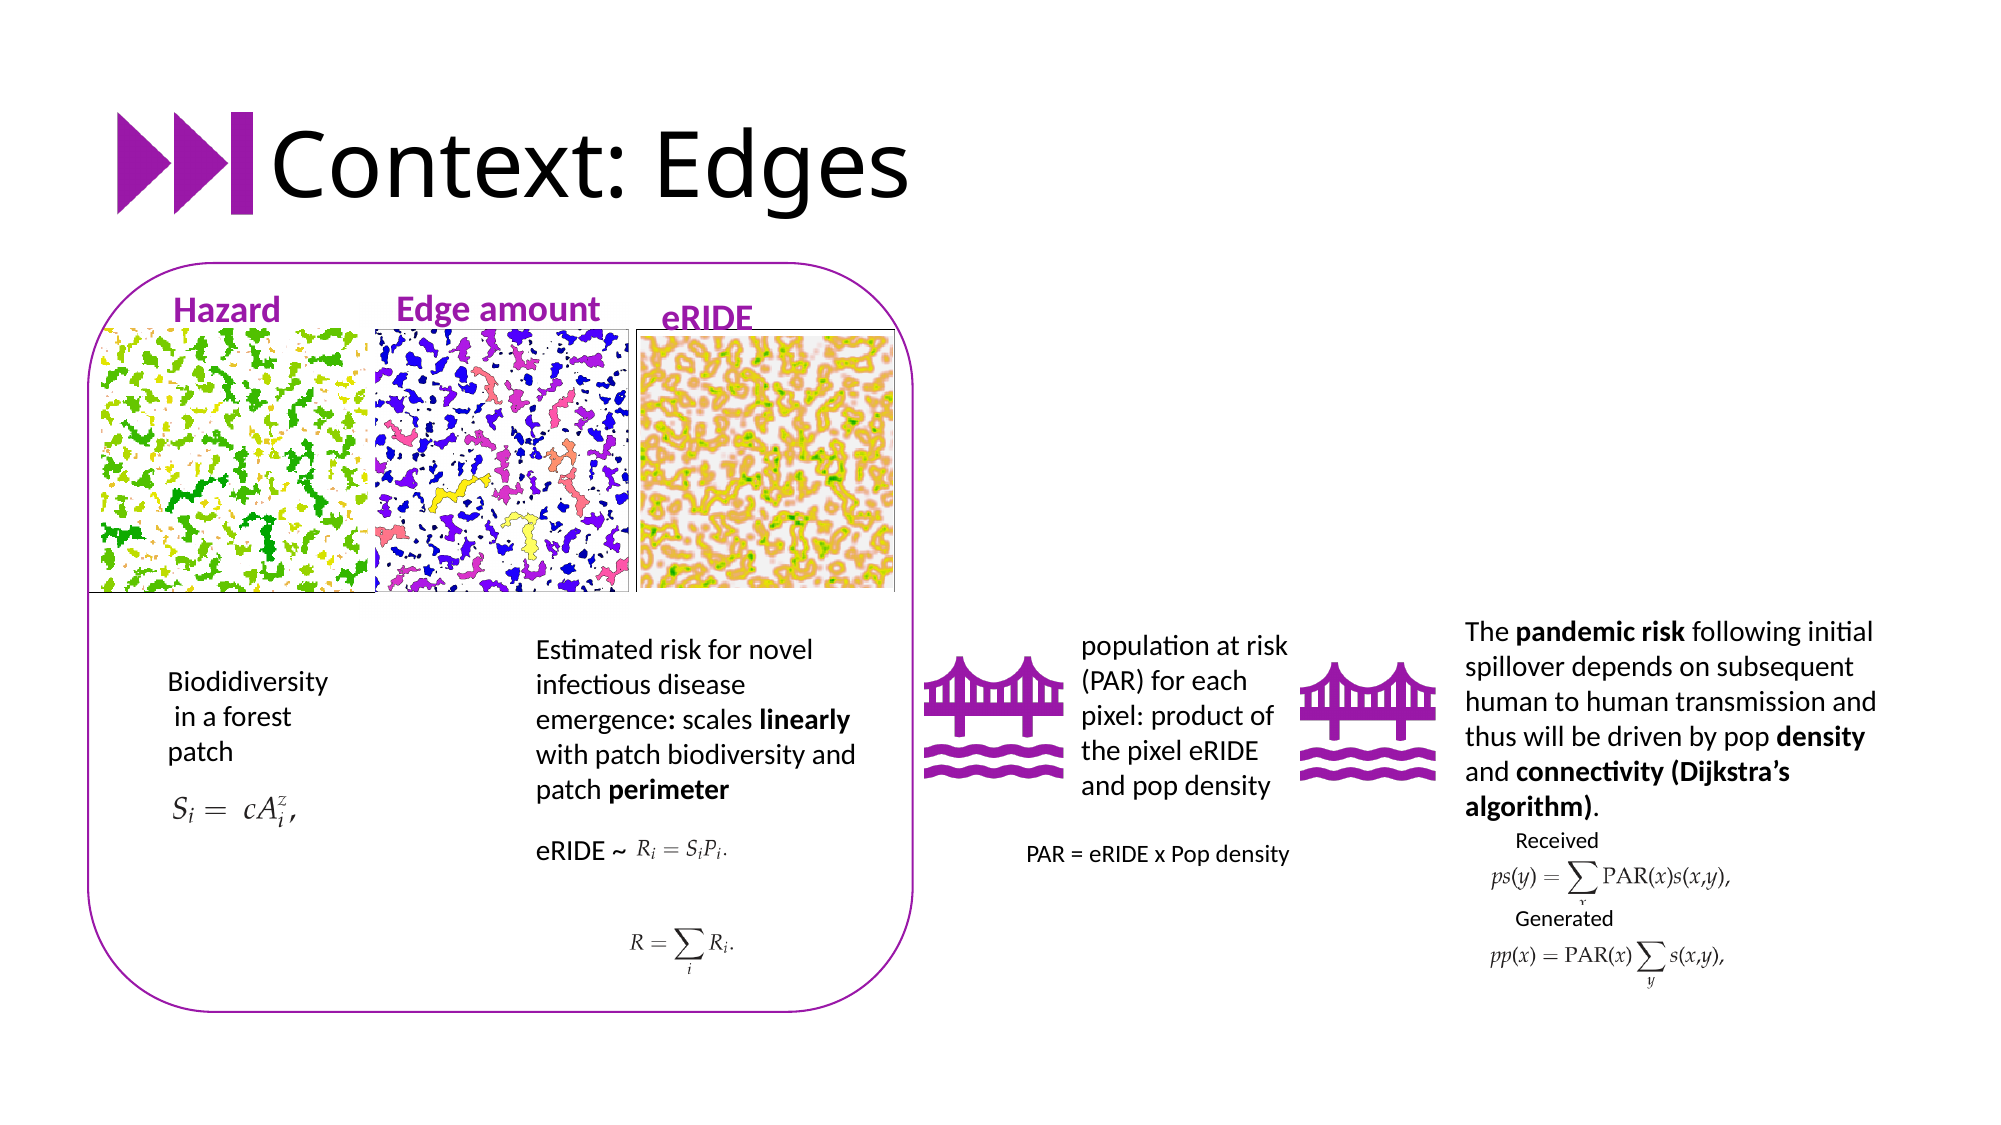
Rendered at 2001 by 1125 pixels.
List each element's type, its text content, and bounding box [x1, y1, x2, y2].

text_box [97, 75, 274, 252]
text_box [102, 261, 914, 605]
text_box [87, 372, 855, 1013]
text_box Context: Edges [254, 59, 2000, 277]
picture [631, 329, 909, 592]
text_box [152, 605, 1925, 994]
picture [88, 302, 630, 605]
text_box eRIDE [862, 285, 913, 345]
